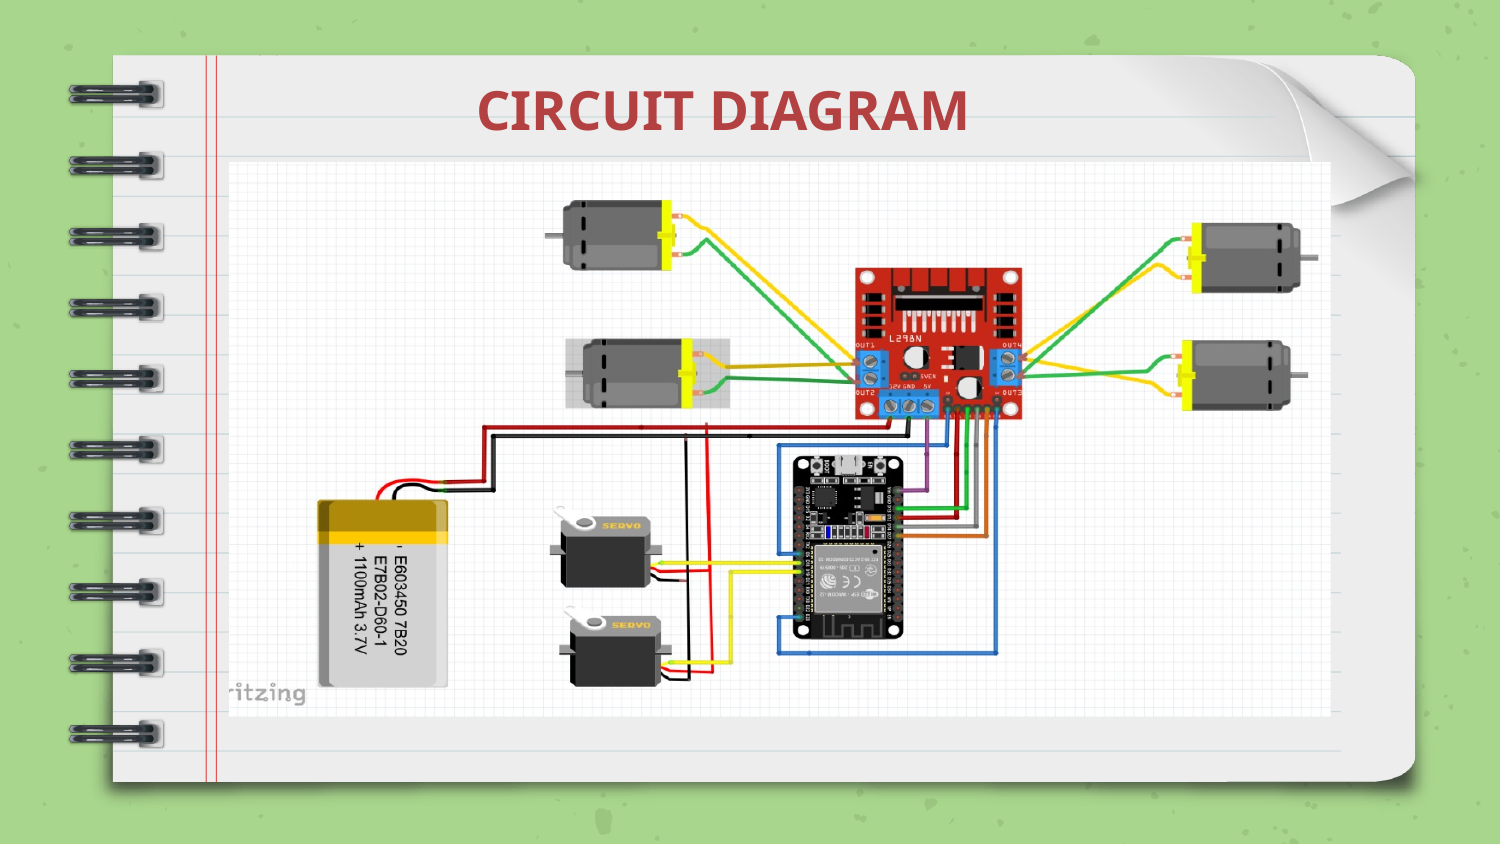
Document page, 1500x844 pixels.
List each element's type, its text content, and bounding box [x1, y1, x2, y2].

title CIRCUIT DIAGRAM [310, 74, 1137, 155]
picture [63, 22, 1437, 822]
